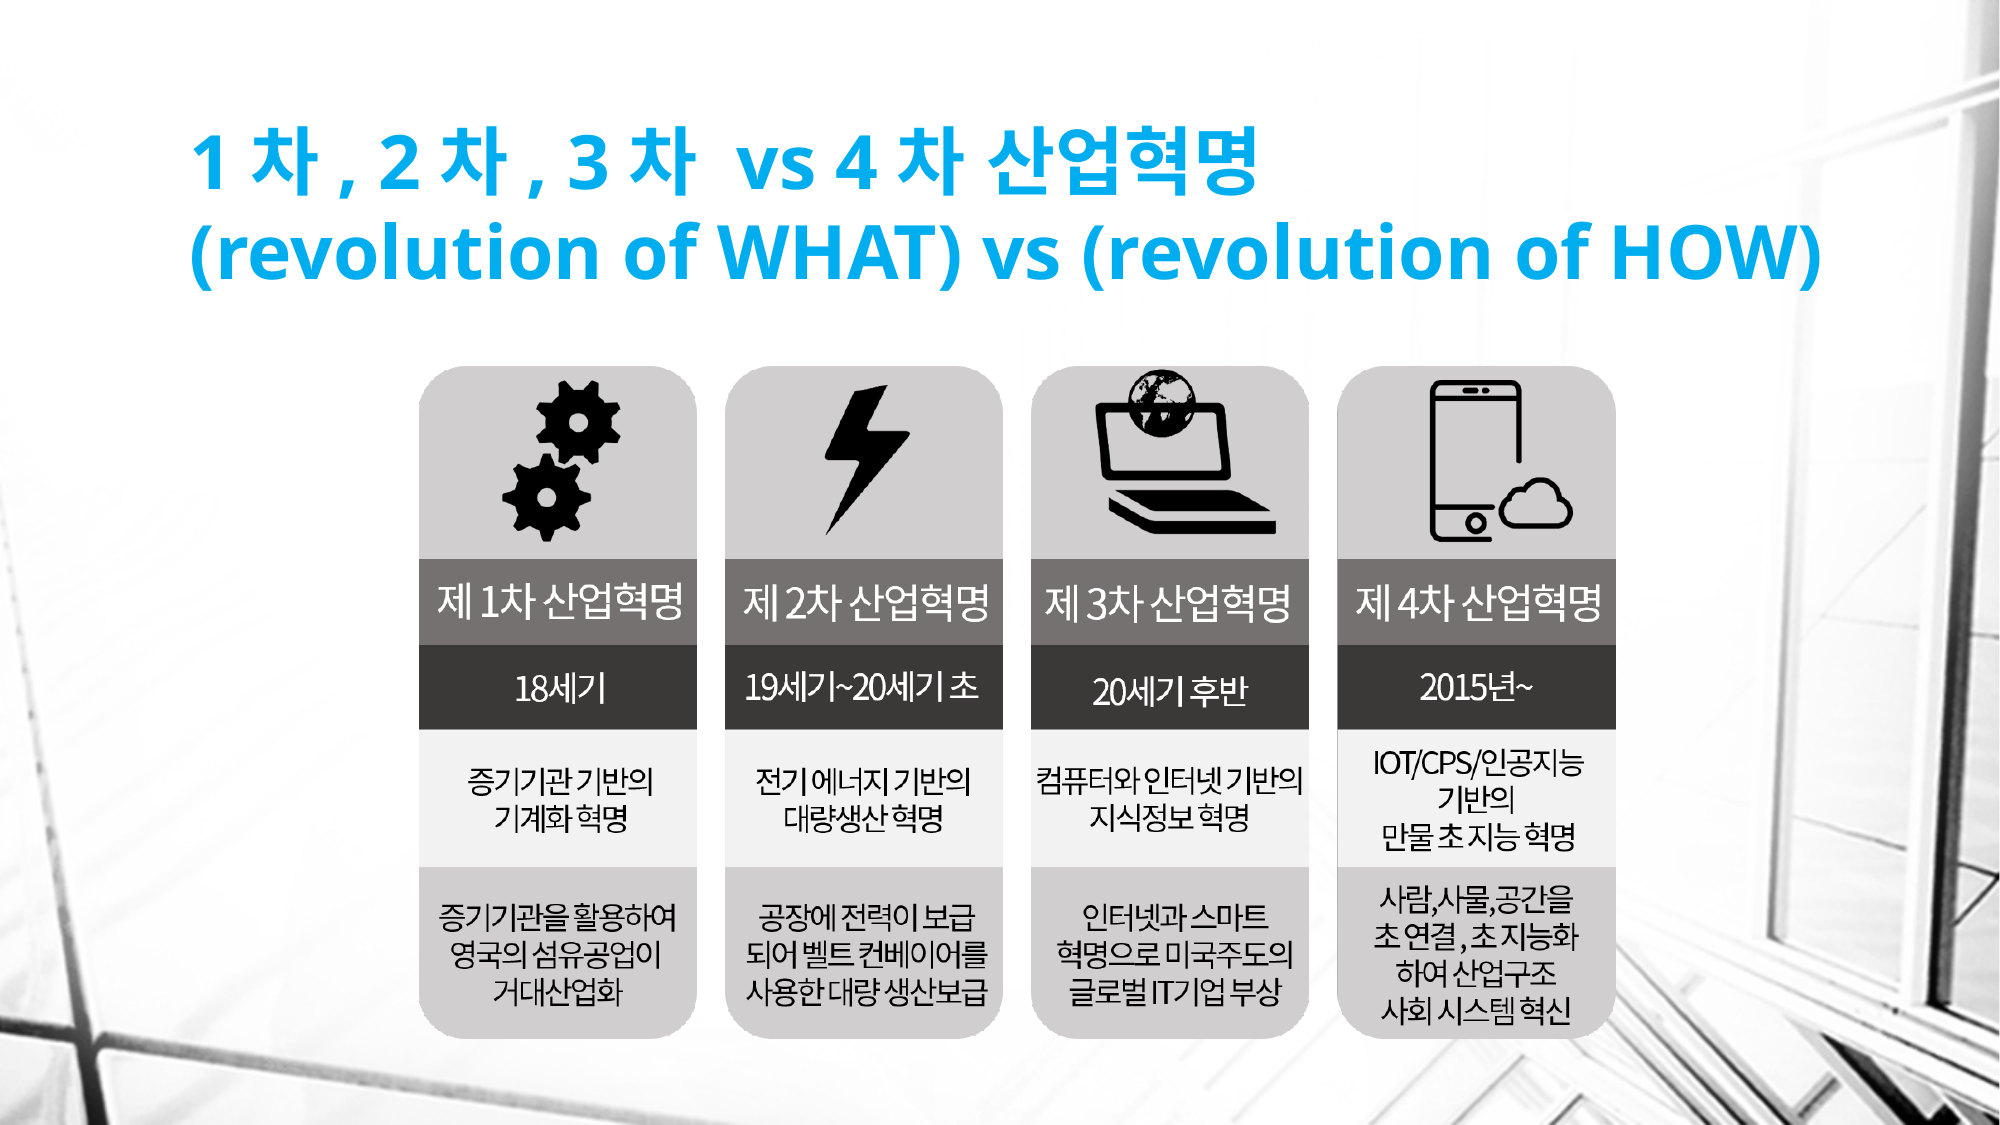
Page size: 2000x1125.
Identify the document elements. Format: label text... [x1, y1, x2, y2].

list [410, 361, 1626, 1050]
title 1차, 2차, 3차 vs 4차 산업혁명 (revolution of WHAT) vs (revolution of HOW) [174, 66, 1863, 303]
picture [0, 0, 2000, 1125]
